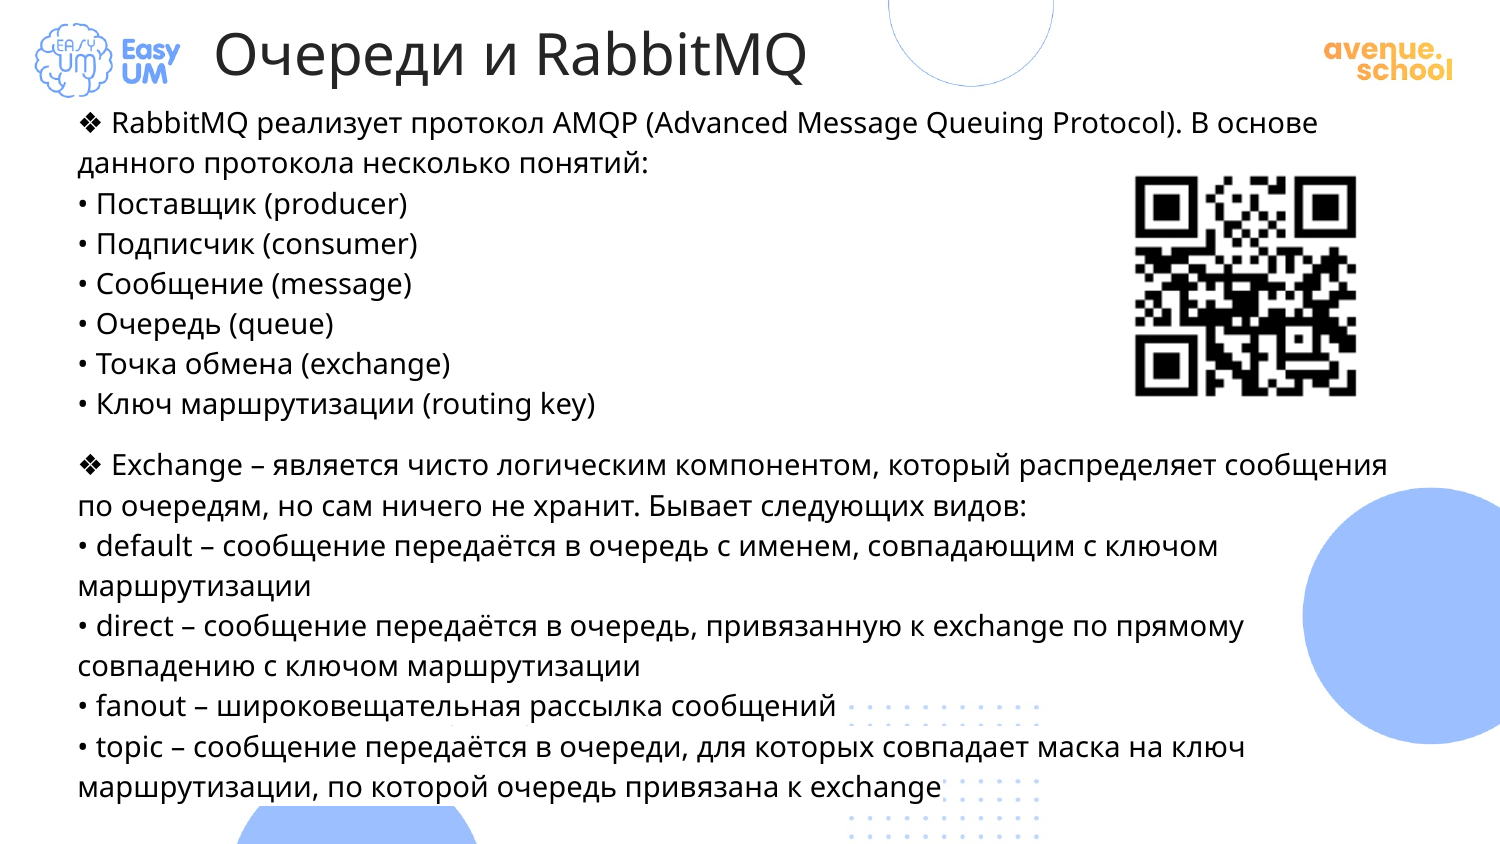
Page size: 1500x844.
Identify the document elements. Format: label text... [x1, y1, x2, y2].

list Очереди и RabbitMQ [198, 1, 1369, 84]
picture [0, 0, 1500, 844]
text_box ❖ RabbitMQ реализует протокол AMQP (Advanced Message Queuing Protocol). В основе данного протокола несколько понятий: • Поставщик (producer) • Подписчик (consumer) • Сообщение (message) • Очередь (queue) • Точка обмена (exchange) • Ключ маршрутизации (routing key) ❖ Exchange – является чисто логическим компонентом, который распределяет сообщения по очередям, но сам ничего не хранит. Бывает следующих видов: • default – сообщение передаётся в очередь с именем, совпадающим с ключом маршрутизации • direct – сообщение передаётся в очередь, привязанную к exchange по прямому совпадению с ключом маршрутизации • fanout – широковещательная рассылка сообщений • topic – сообщение передаётся в очереди, для которых совпадает маска на ключ маршрутизации, по которой очередь привязана к exchange [62, 84, 1431, 818]
